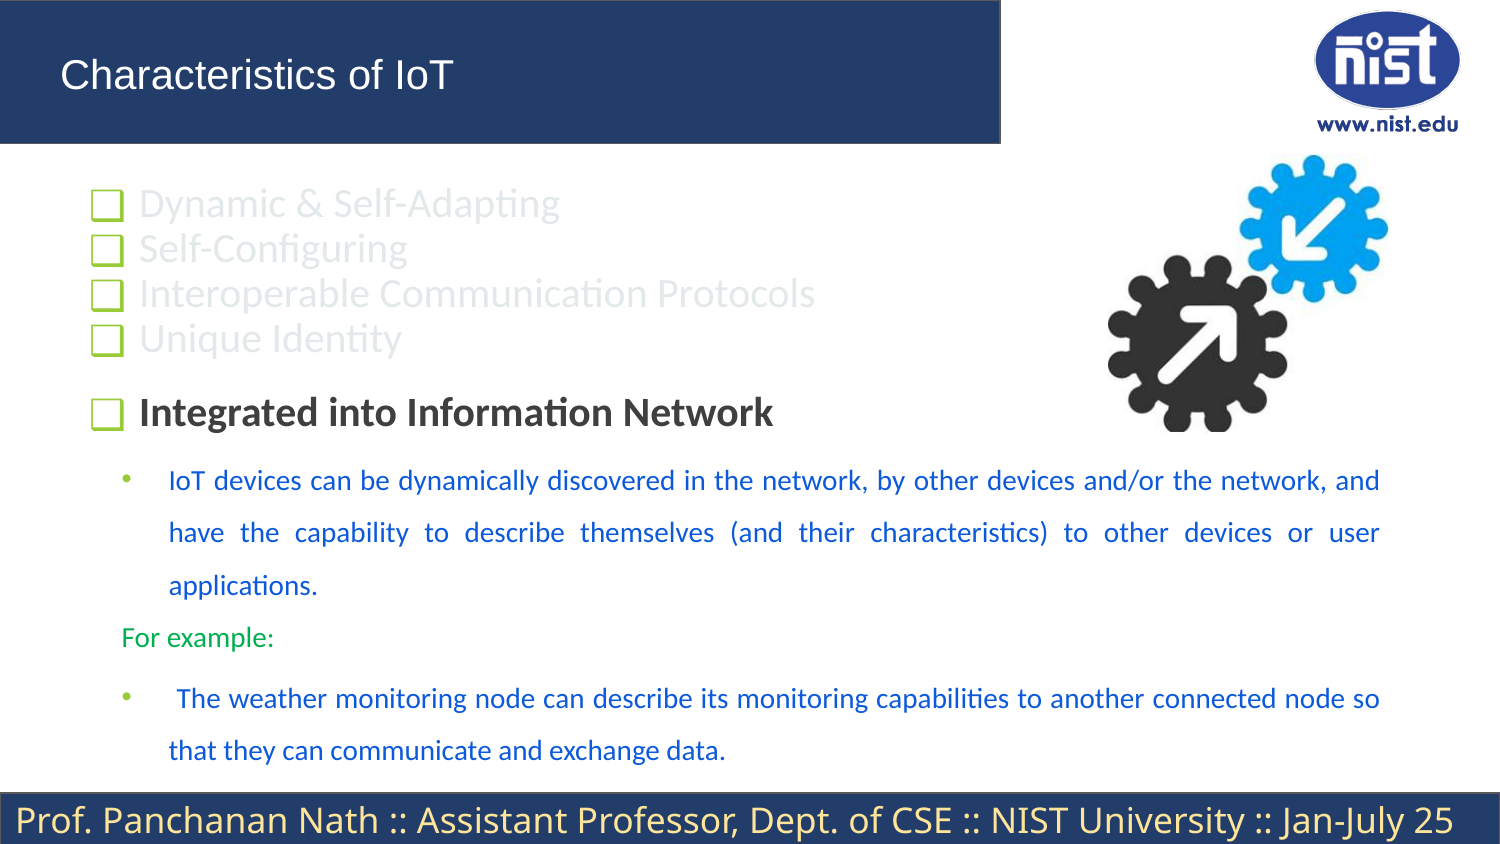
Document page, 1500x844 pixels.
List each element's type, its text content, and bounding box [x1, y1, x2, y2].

picture [1107, 154, 1389, 434]
text_box Characteristics of IoT [44, 39, 712, 105]
text_box Dynamic & Self-Adapting Self-Configuring Interoperable Communication Protocols Unique Identity Integrated into Information Network IoT devices can be dynamically discovered in the network, by other devices and/or the network, and have the capability to describe themselves (and their characteristics) to other devices or user applications. For example: The weather monitoring node can describe its monitoring capabilities to another connected node so that they can communicate and exchange data. [73, 166, 1397, 782]
picture [1300, 3, 1474, 142]
text_box Prof. Panchanan Nath :: Assistant Professor, Dept. of CSE :: NIST University :: Jan-July 25 [0, 789, 1500, 844]
text_box [0, 0, 1000, 144]
